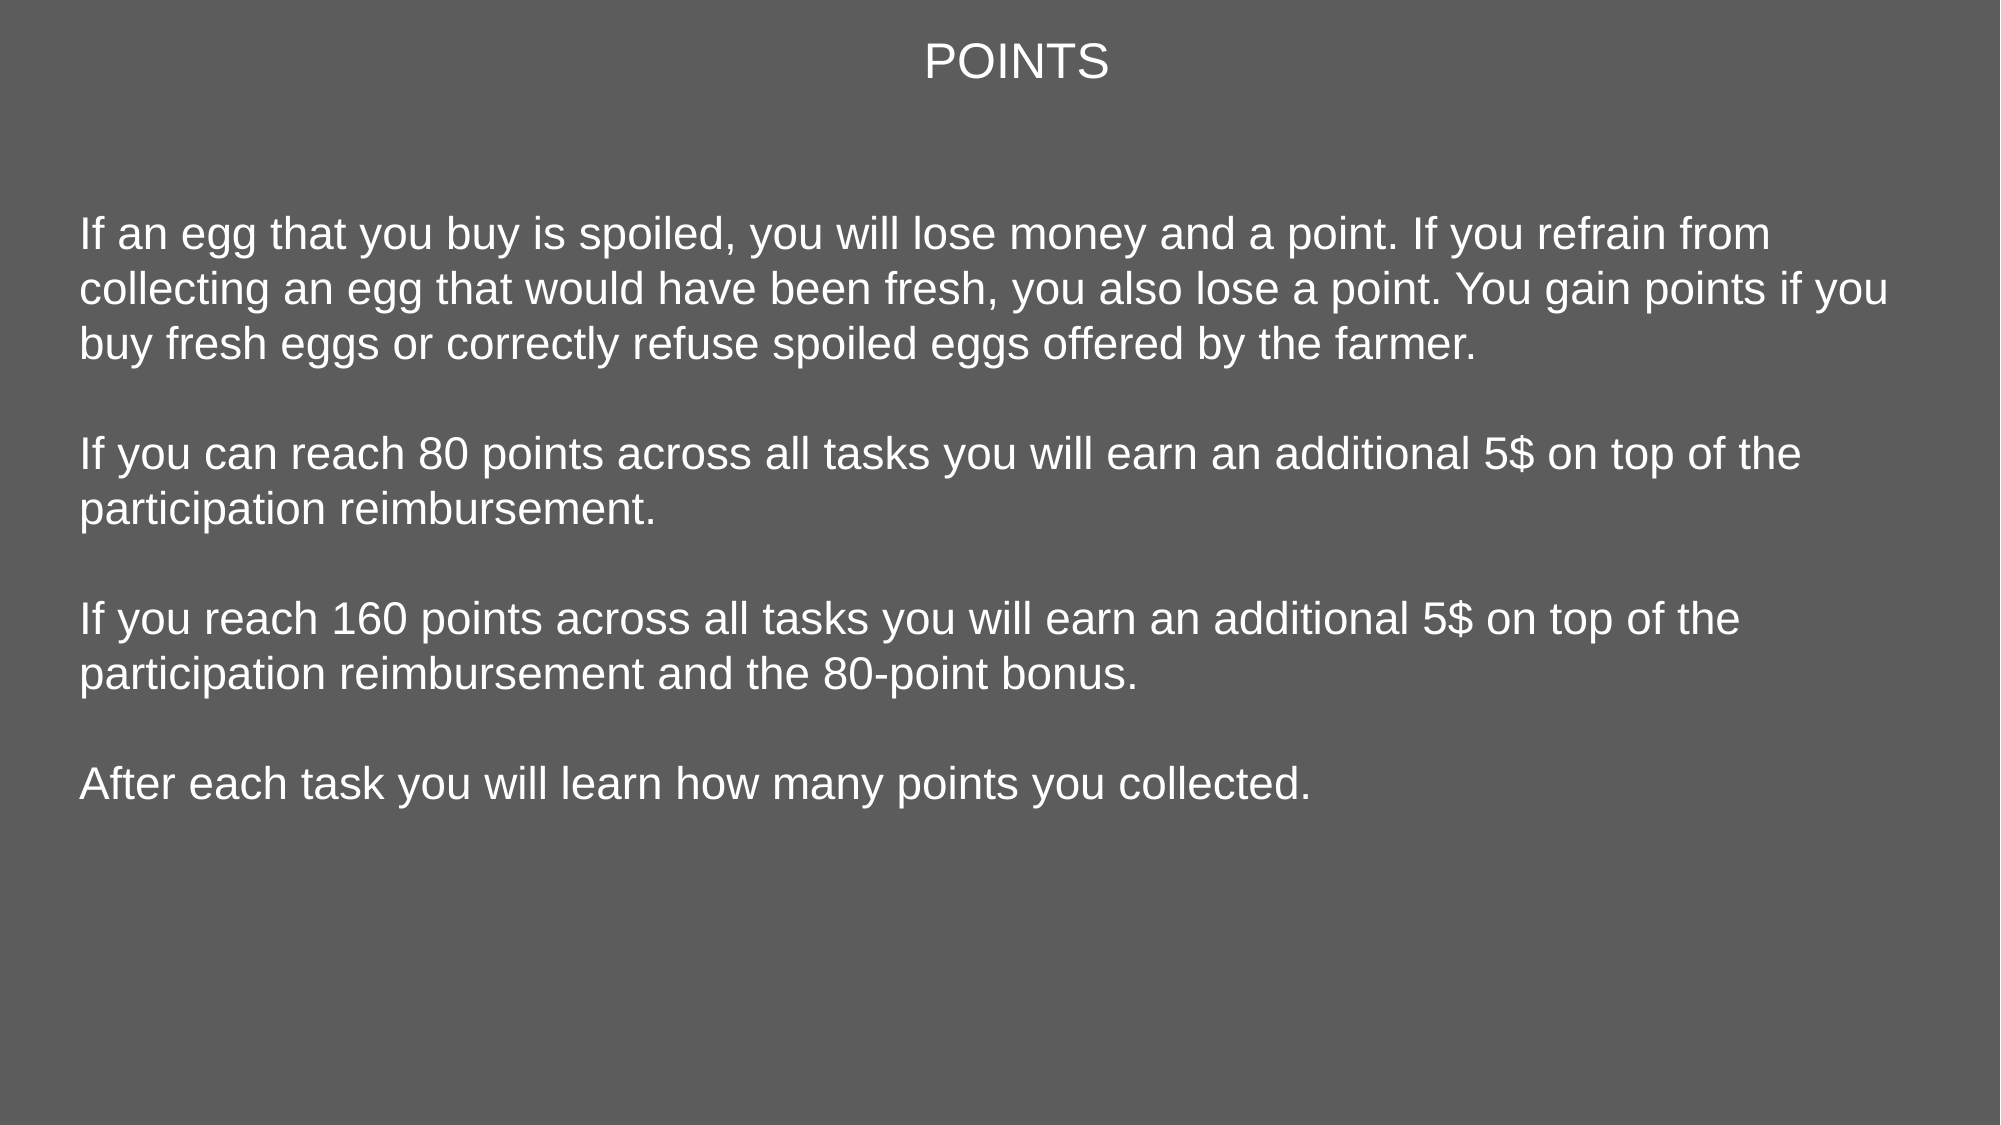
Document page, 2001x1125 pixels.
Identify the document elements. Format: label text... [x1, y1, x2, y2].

text_box POINTS If an egg that you buy is spoiled, you will lose money and a point. If you refrain from collecting an egg that would have been fresh, you also lose a point. You gain points if you buy fresh eggs or correctly refuse spoiled eggs offered by the farmer. If you can reach 80 points across all tasks you will earn an additional 5$ on top of the participation reimbursement. If you reach 160 points across all tasks you will earn an additional 5$ on top of the participation reimbursement and the 80-point bonus. After each task you will learn how many points you collected. [64, 21, 1970, 926]
